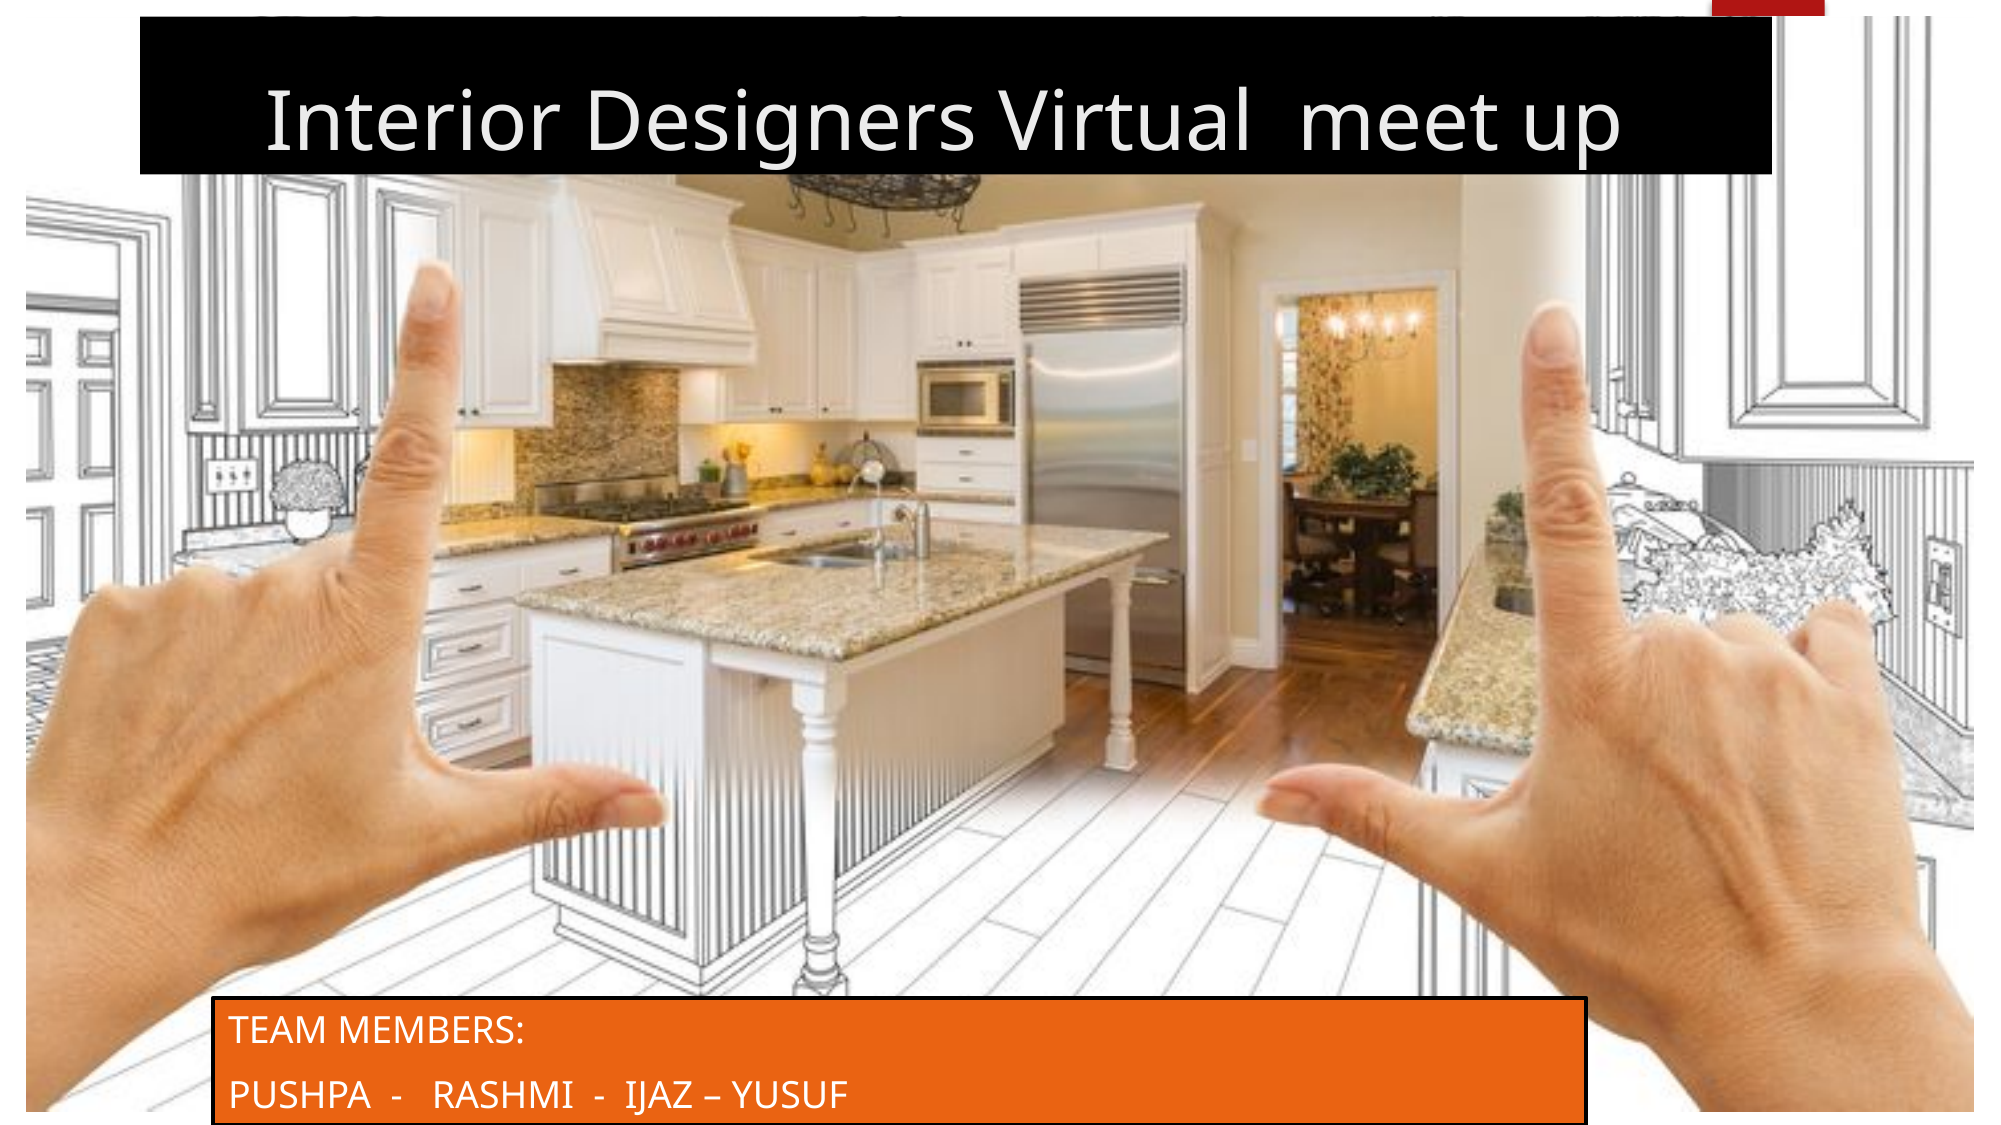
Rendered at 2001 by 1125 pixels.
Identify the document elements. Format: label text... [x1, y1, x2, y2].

picture [26, 16, 1974, 1112]
subtitle team members: Pushpa - Rashmi - ijaz – Yusuf [211, 1120, 1588, 1125]
